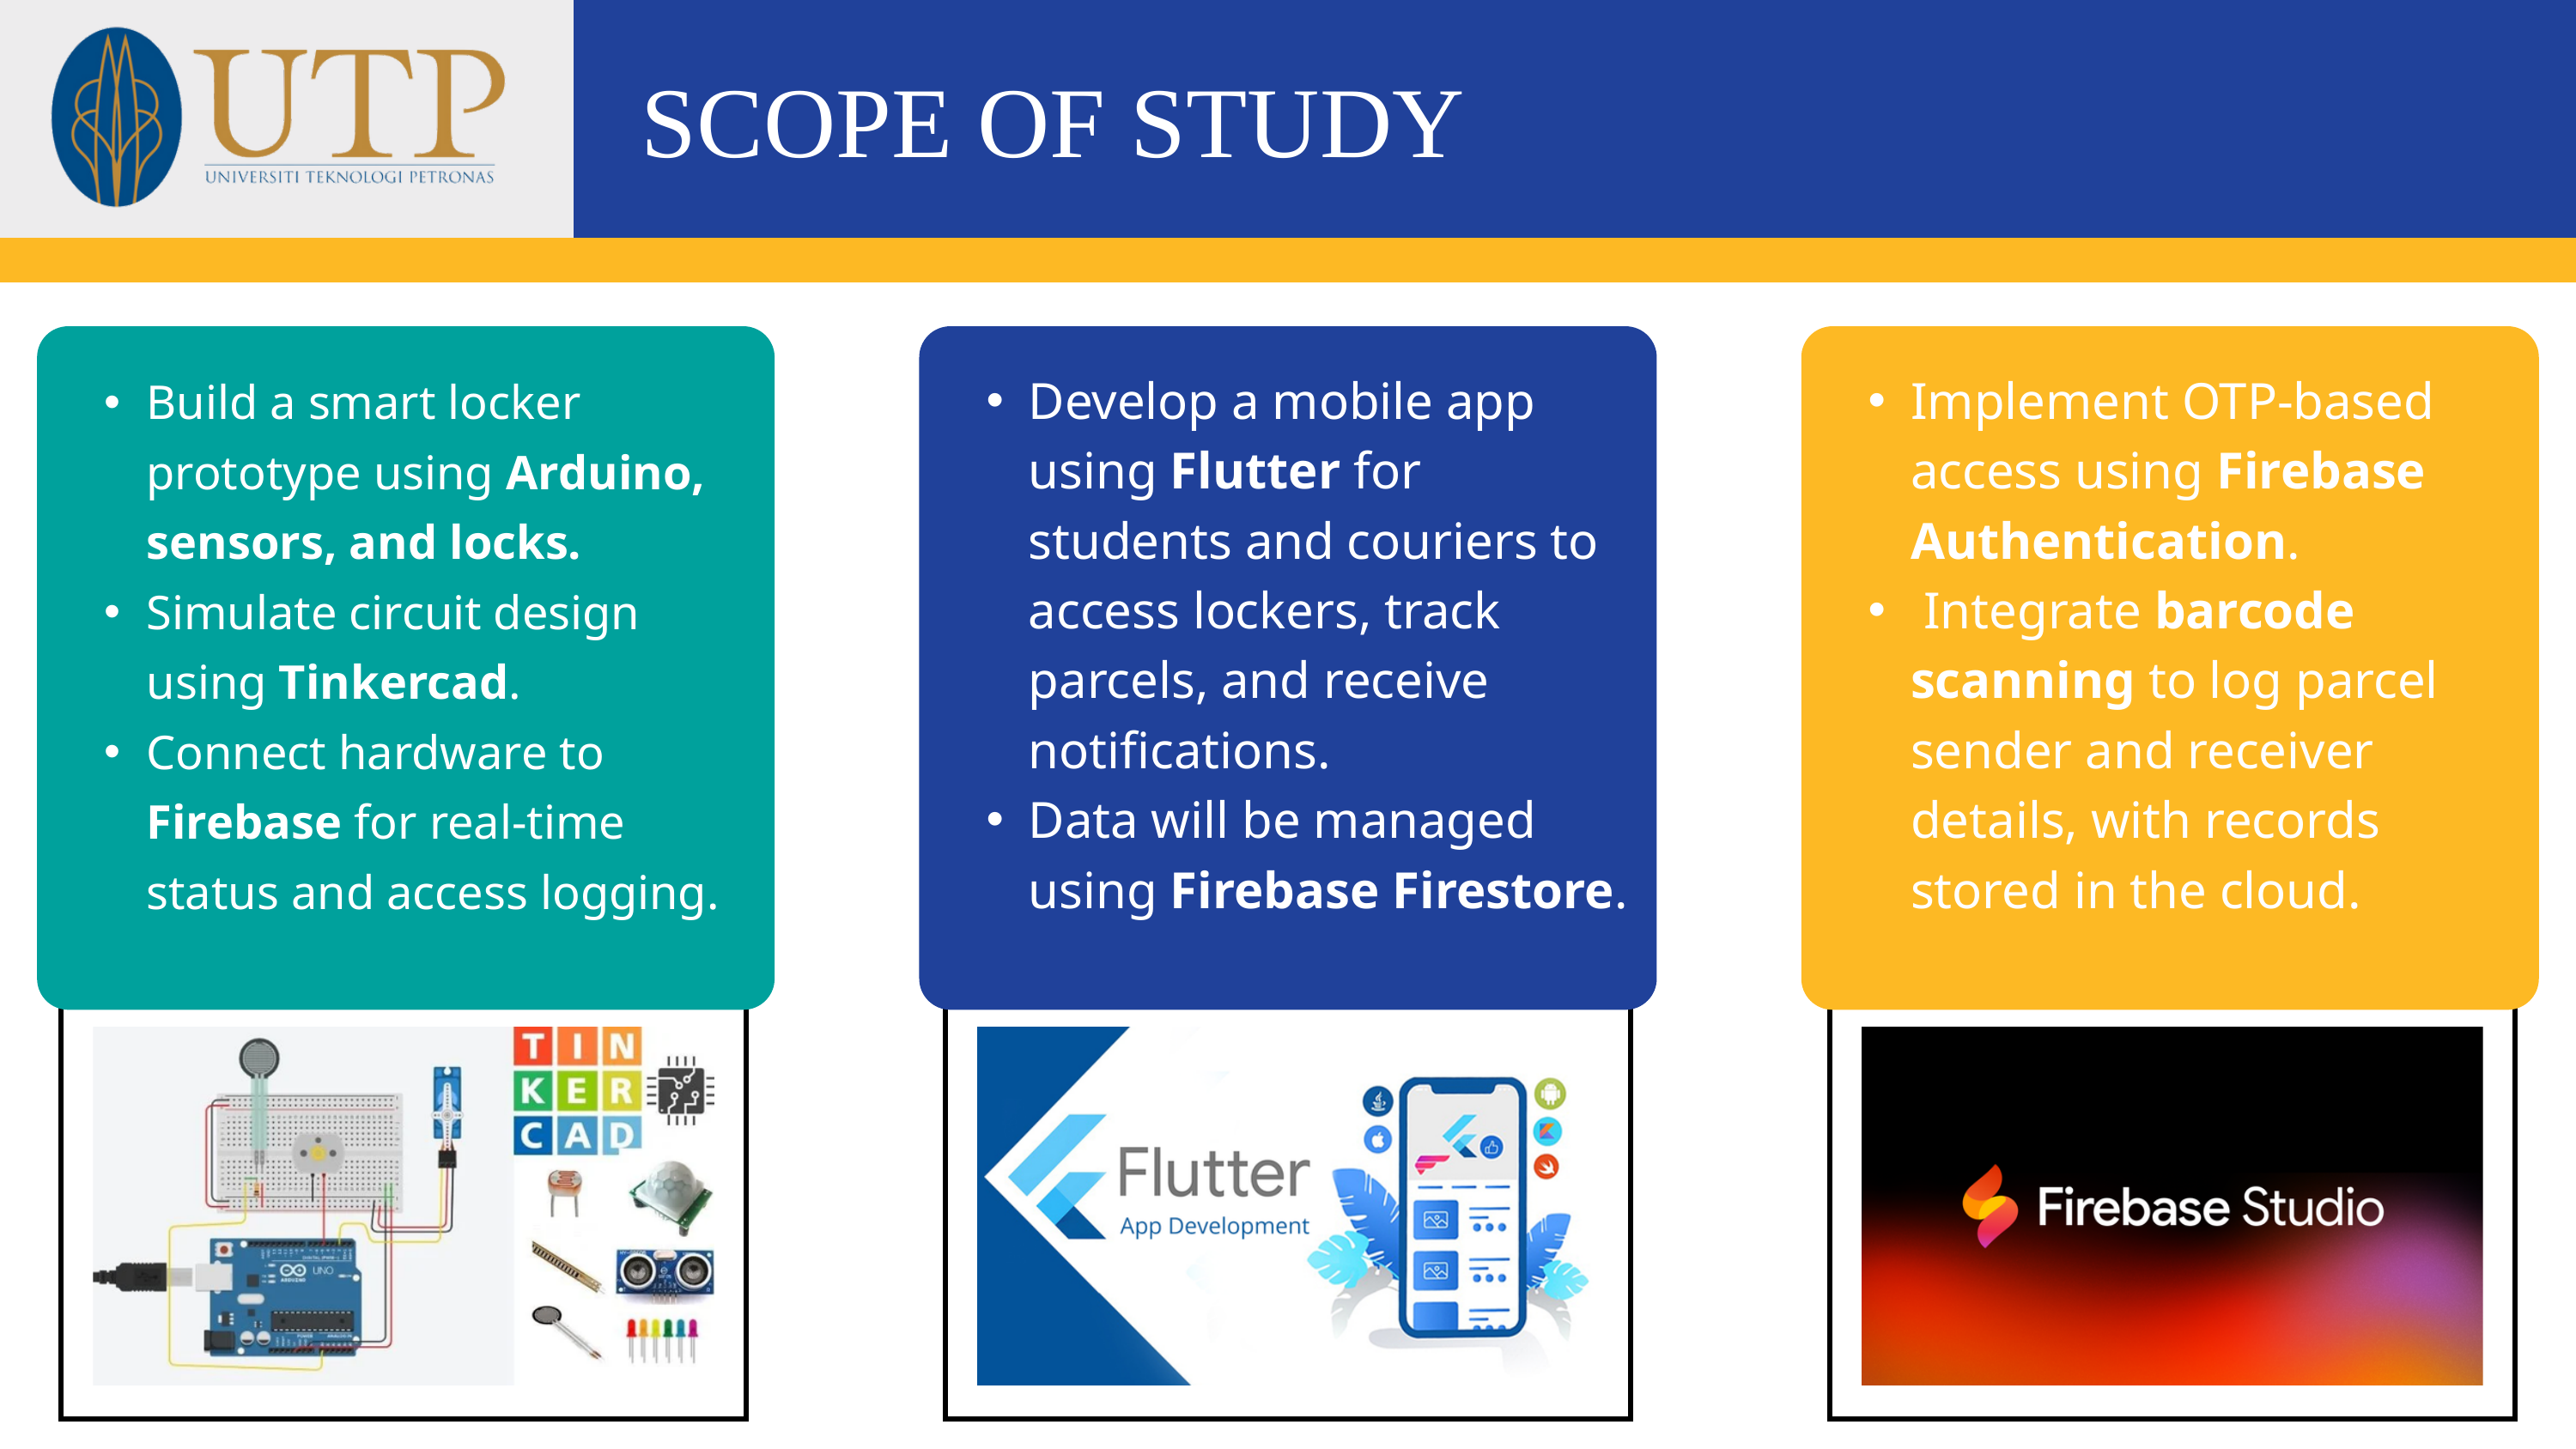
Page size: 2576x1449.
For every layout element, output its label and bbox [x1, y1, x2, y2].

text_box [1829, 1017, 2516, 1419]
text_box [93, 1027, 715, 1386]
text_box [1801, 325, 2539, 1010]
text_box [976, 1027, 1600, 1386]
text_box [0, 237, 2576, 282]
text_box [945, 1017, 1631, 1419]
text_box [575, 0, 2576, 236]
text_box [919, 325, 1657, 1010]
text_box [0, 0, 574, 236]
text_box [60, 1017, 747, 1419]
text_box [36, 325, 775, 1010]
text_box [1861, 1027, 2483, 1386]
